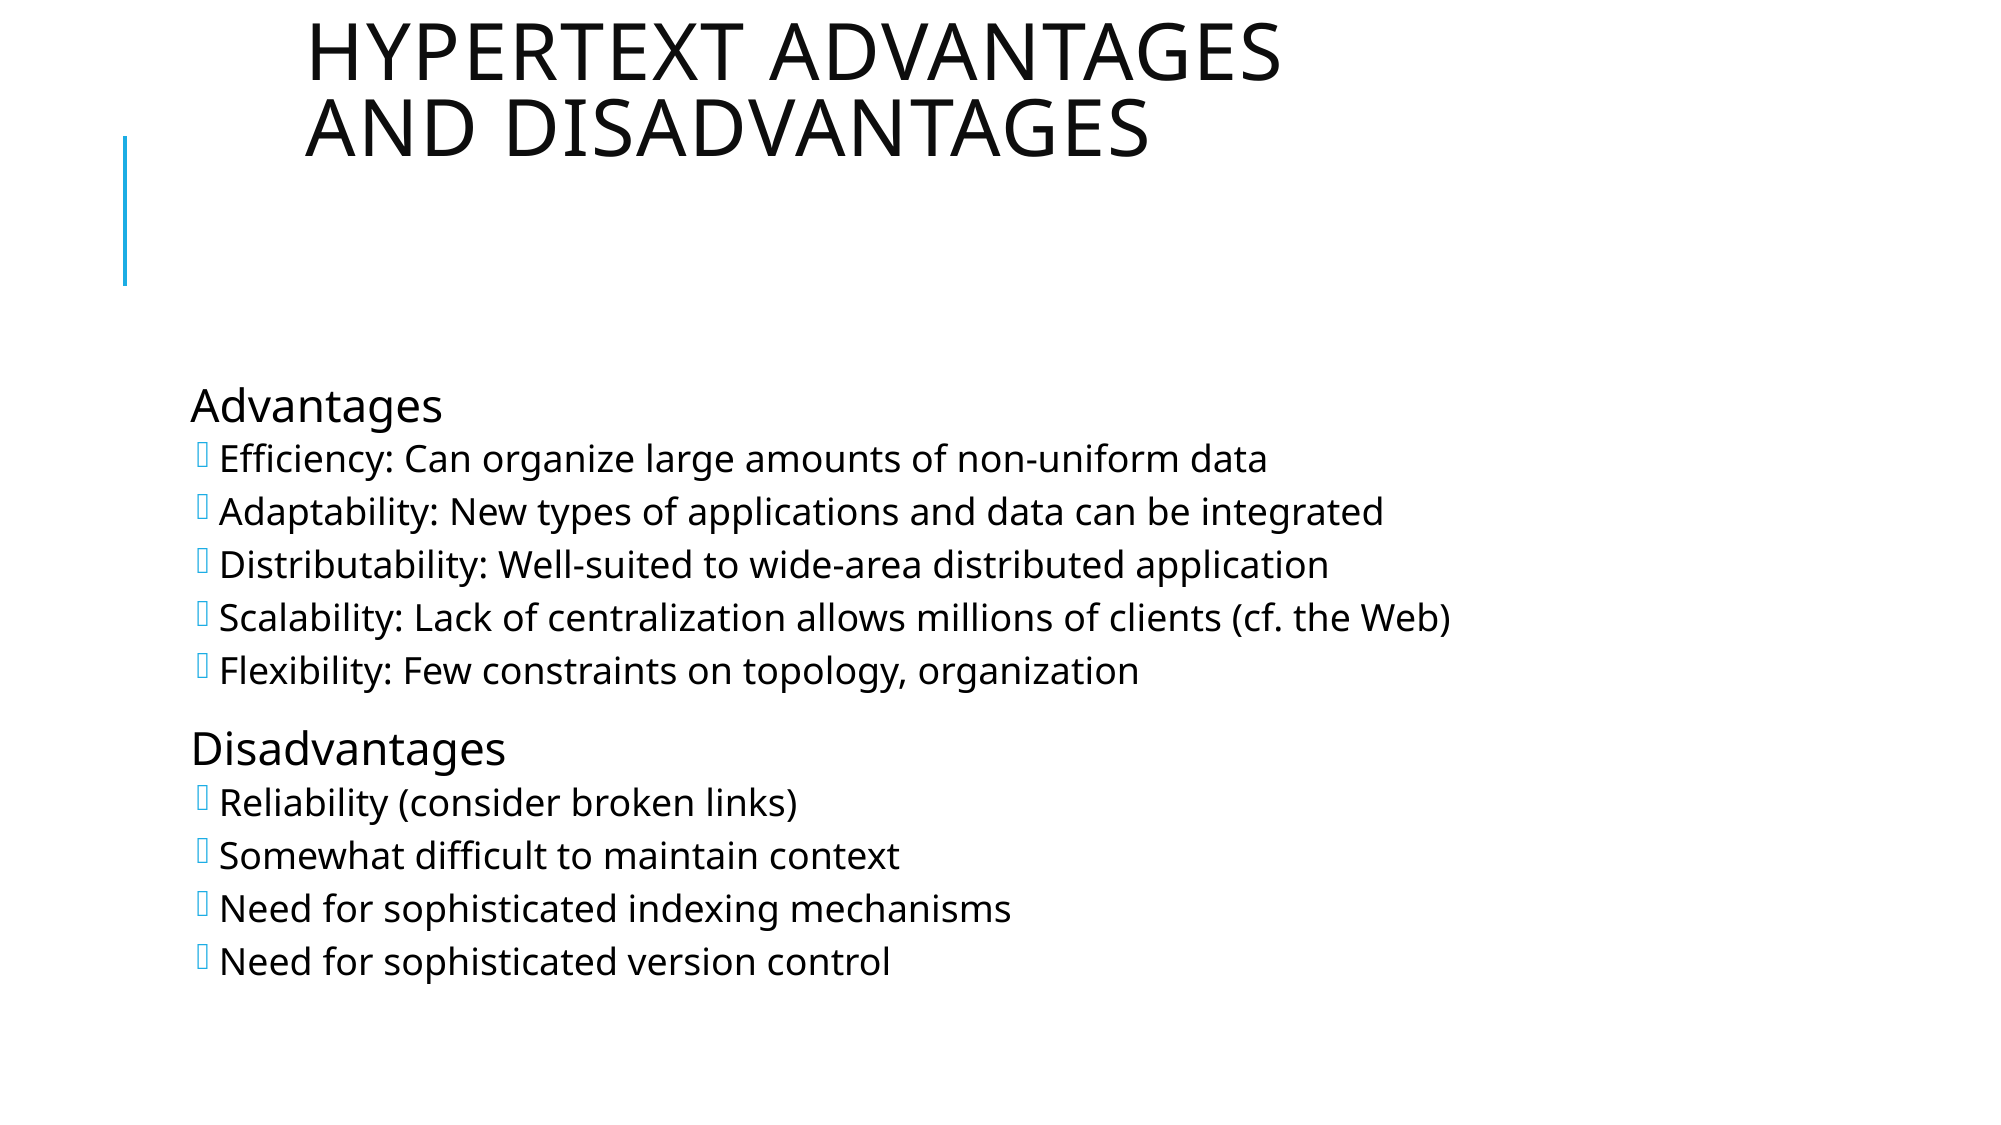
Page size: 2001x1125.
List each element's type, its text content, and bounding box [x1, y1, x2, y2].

list Advantages Efficiency: Can organize large amounts of non-uniform data Adaptability: New types of applications and data can be integrated Distributability: Well-suited to wide-area distributed application Scalability: Lack of centralization allows millions of clients (cf. the Web) Flexibility: Few constraints on topology, organization Disadvantages Reliability (consider broken links) Somewhat difficult to maintain context Need for sophisticated indexing mechanisms Need for sophisticated version control [168, 375, 1763, 1035]
title Hypertext Advantages and Disadvantages [290, 10, 1337, 180]
